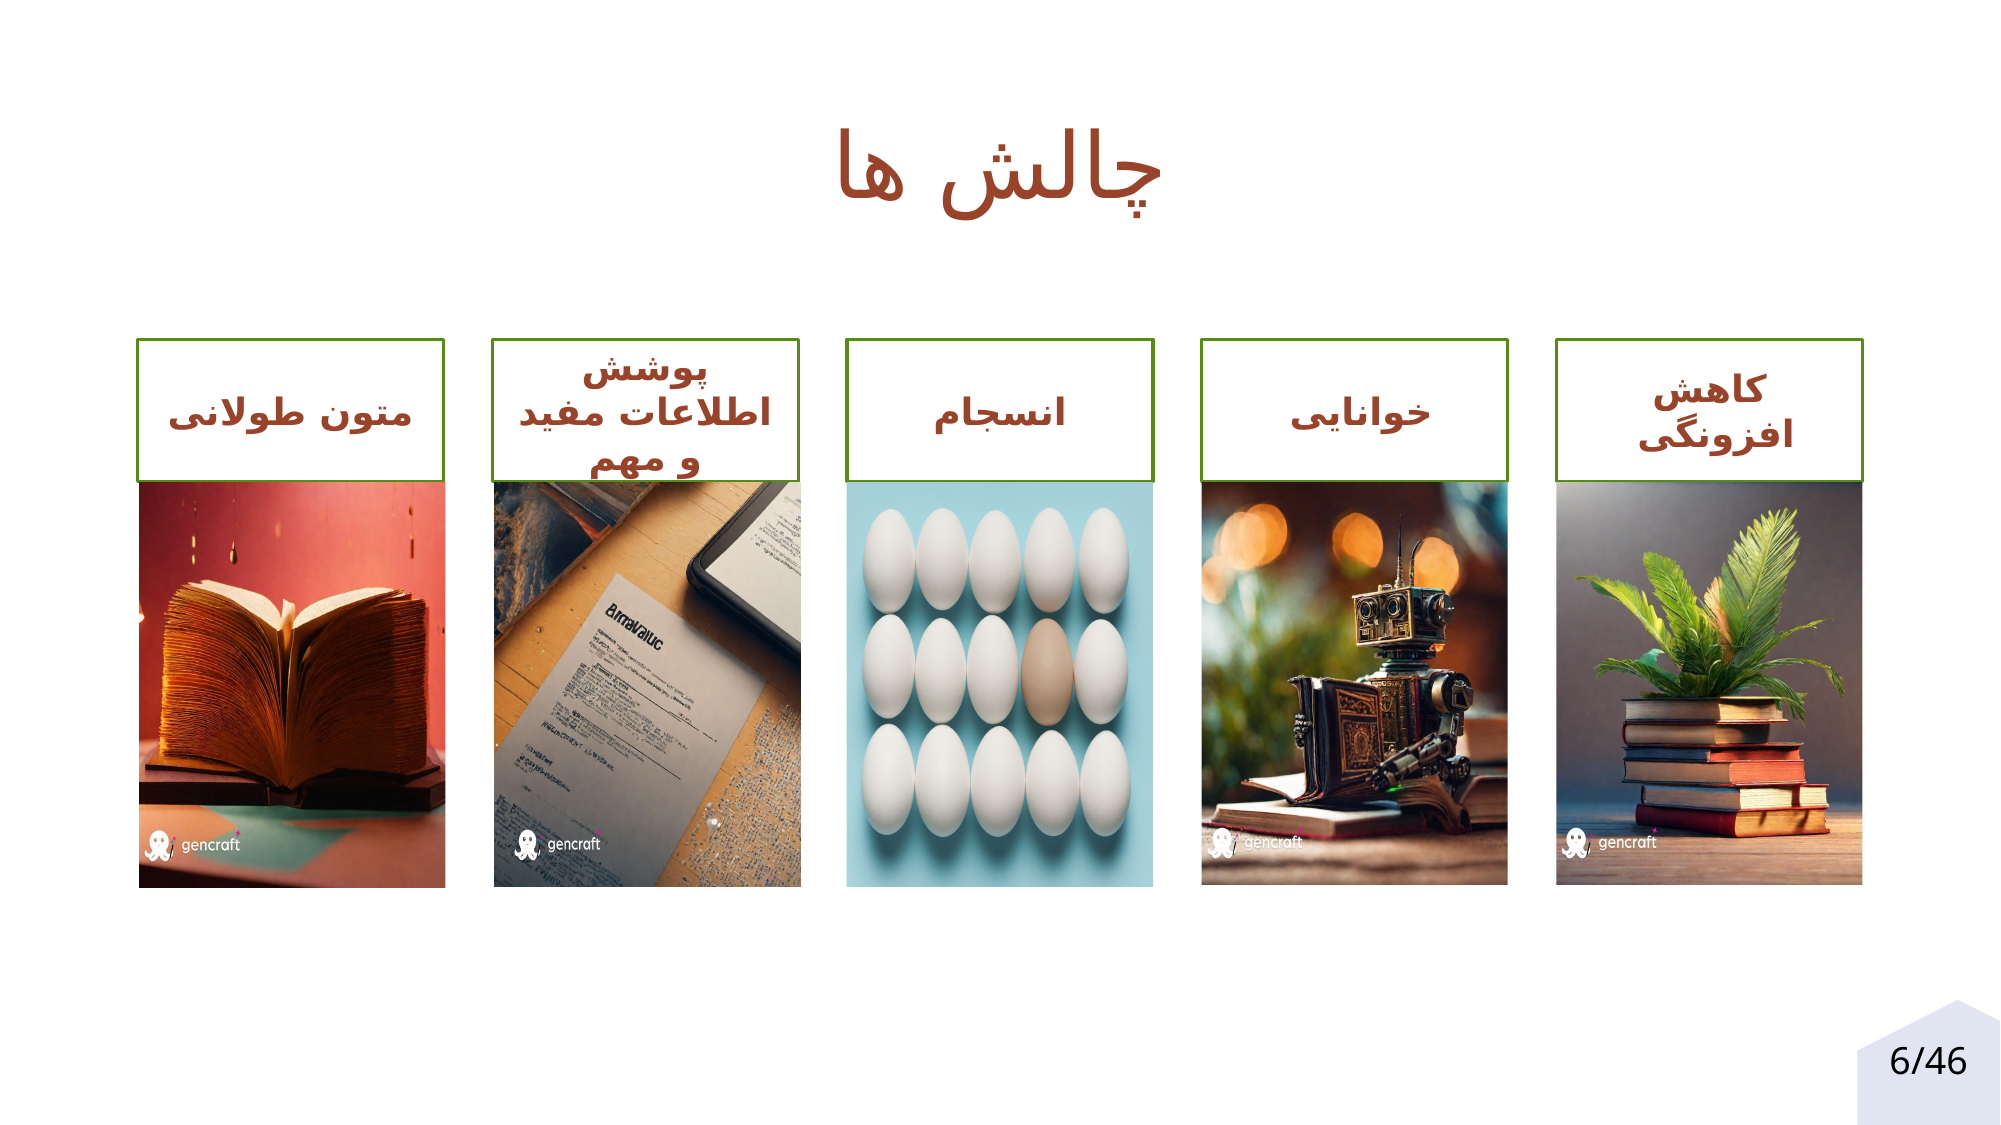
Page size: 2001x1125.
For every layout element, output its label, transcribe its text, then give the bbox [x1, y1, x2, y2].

text_box 6/46 [1857, 999, 2000, 1125]
picture [1556, 482, 1863, 885]
picture [494, 482, 801, 887]
list متون طولانی [136, 338, 445, 483]
list پوشش اطلاعات مفید و مهم [491, 338, 800, 483]
picture [139, 482, 446, 888]
list کاهش افزونگی [1555, 338, 1864, 483]
title چالش ها [137, 59, 1863, 278]
picture [1201, 482, 1508, 885]
list انسجام [845, 338, 1155, 483]
picture [846, 482, 1153, 887]
list خوانایی [1200, 338, 1509, 483]
